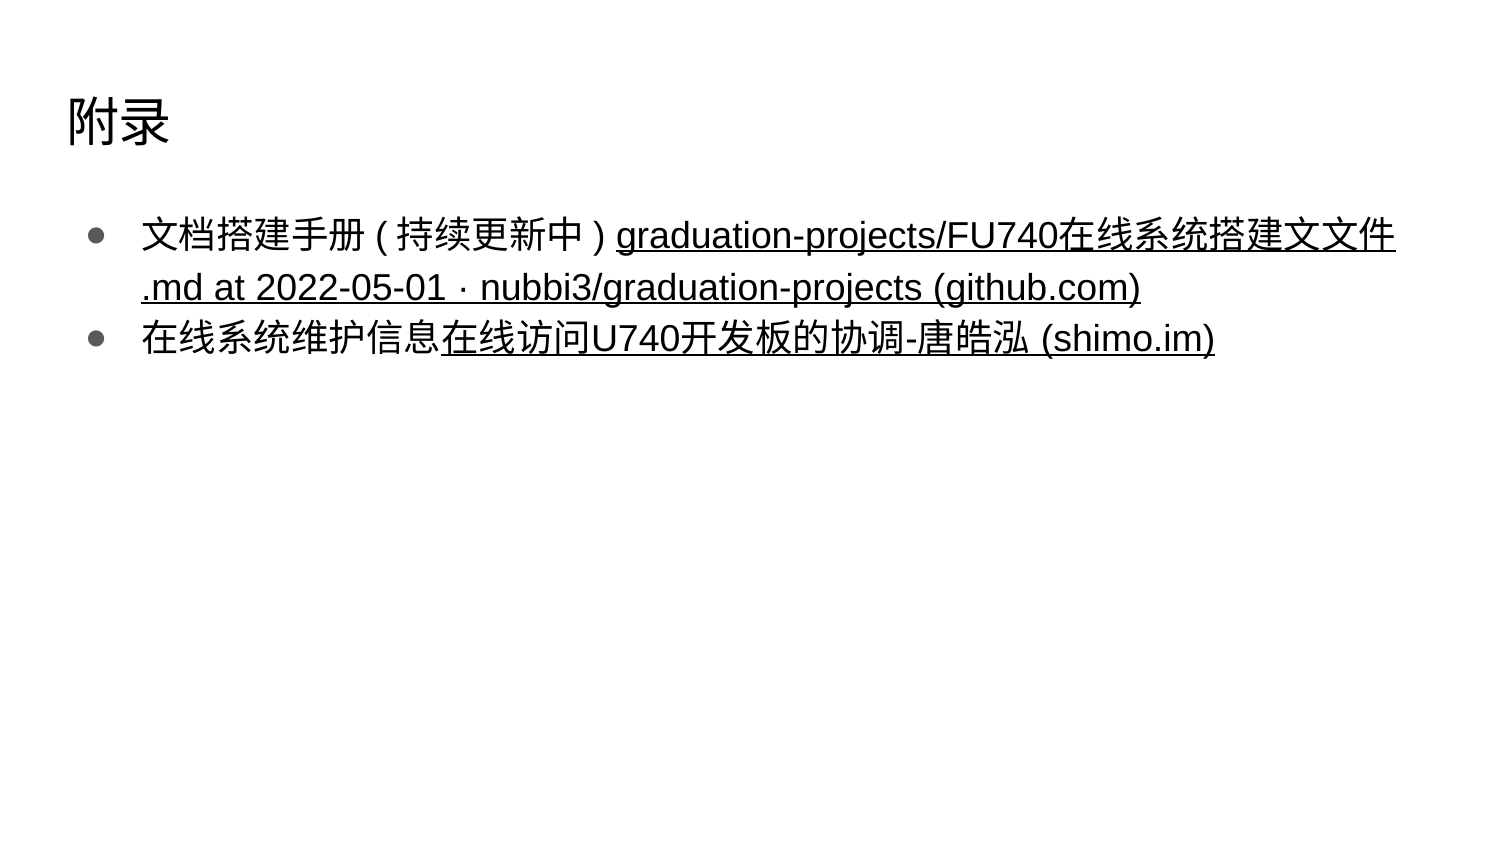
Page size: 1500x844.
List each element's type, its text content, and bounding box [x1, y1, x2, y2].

list 文档搭建手册(持续更新中) graduation-projects/FU740在线系统搭建文文件.md at 2022-05-01 · nubbi3/graduation-projects (github.com) 在线系统维护信息在线访问U740开发板的协调-唐皓泓 (shimo.im) [51, 189, 1449, 750]
title 附录 [51, 72, 1449, 167]
